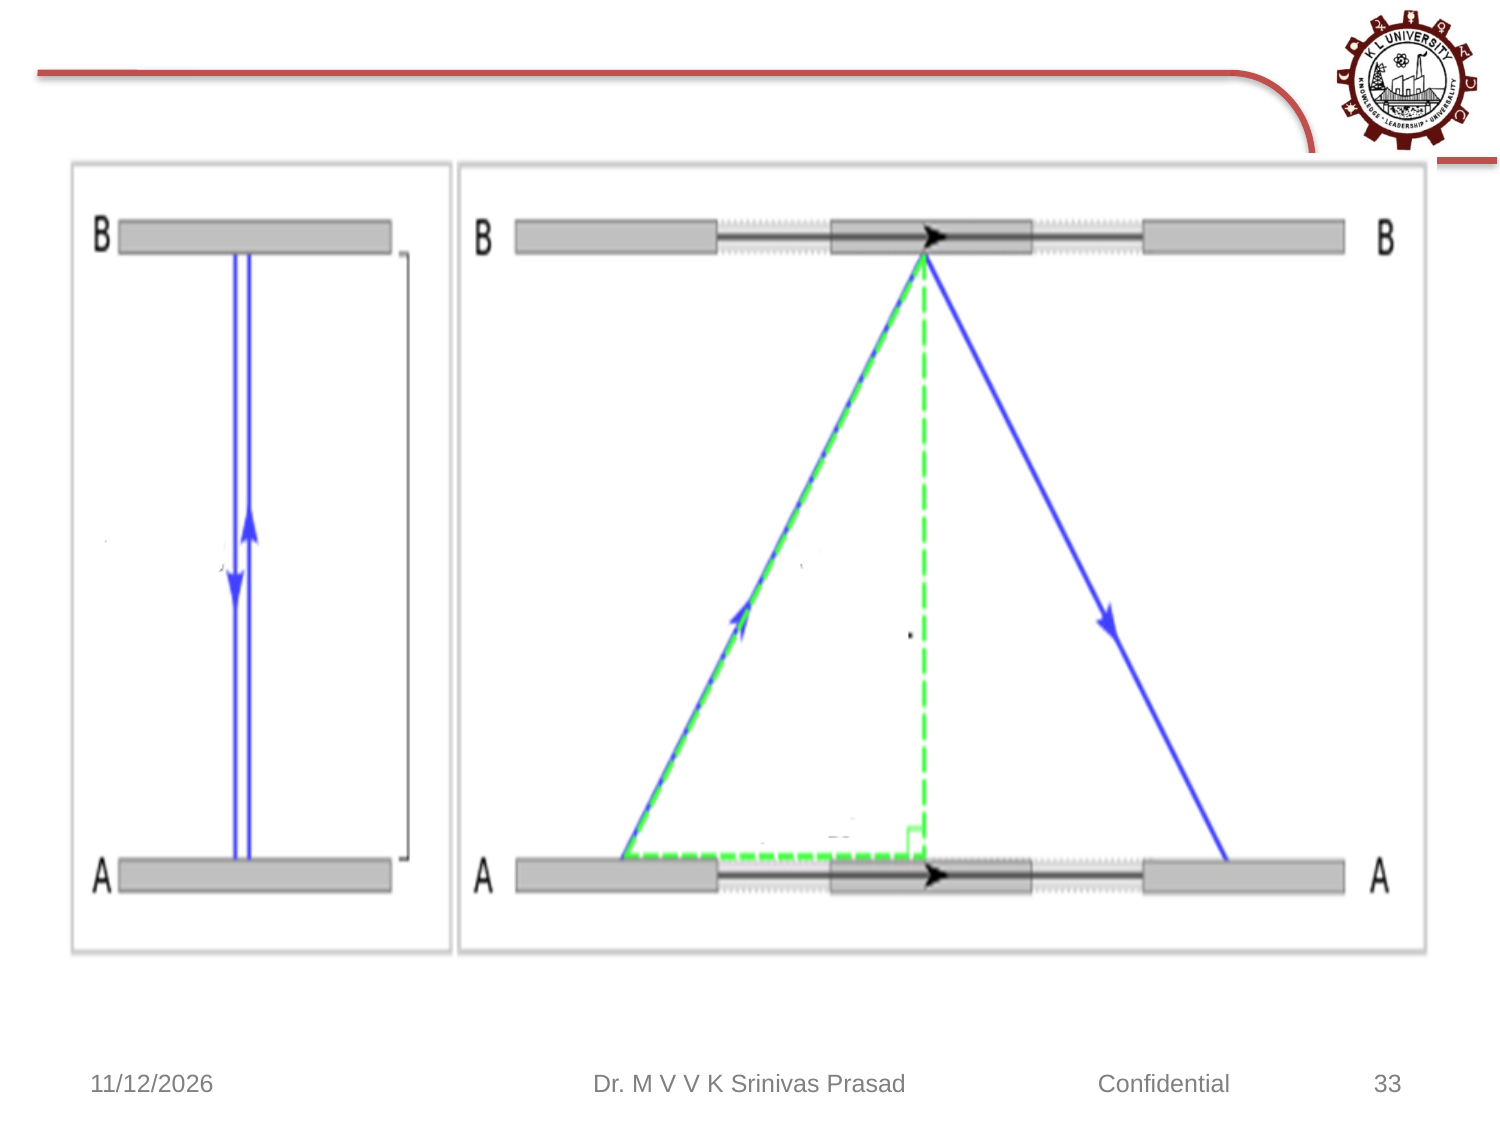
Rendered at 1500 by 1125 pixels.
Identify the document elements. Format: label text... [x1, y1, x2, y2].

footer Dr. M V V K Srinivas Prasad [512, 1052, 988, 1113]
picture [63, 5, 1481, 972]
slide_number Confidential 33 [1074, 1052, 1425, 1113]
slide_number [75, 1052, 425, 1113]
